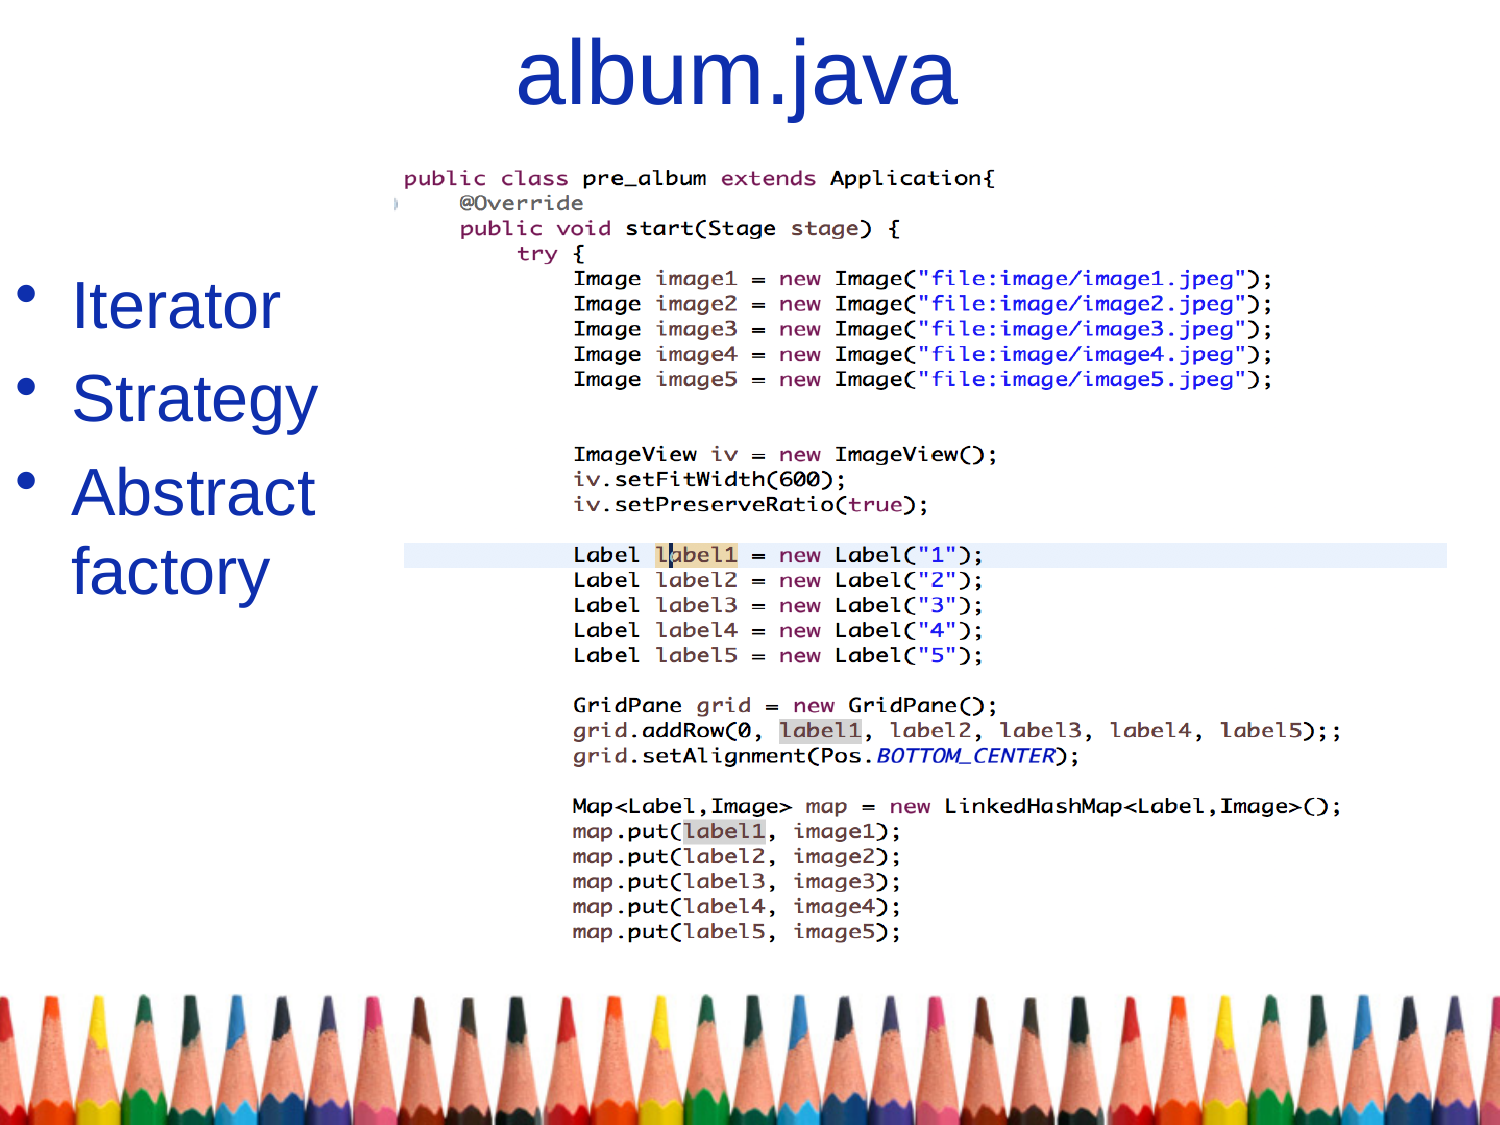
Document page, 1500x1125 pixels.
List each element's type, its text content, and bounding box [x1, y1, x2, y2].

title album.java [75, 0, 1425, 162]
list Iterator Strategy Abstract factory [0, 254, 395, 997]
picture [0, 0, 1500, 1125]
